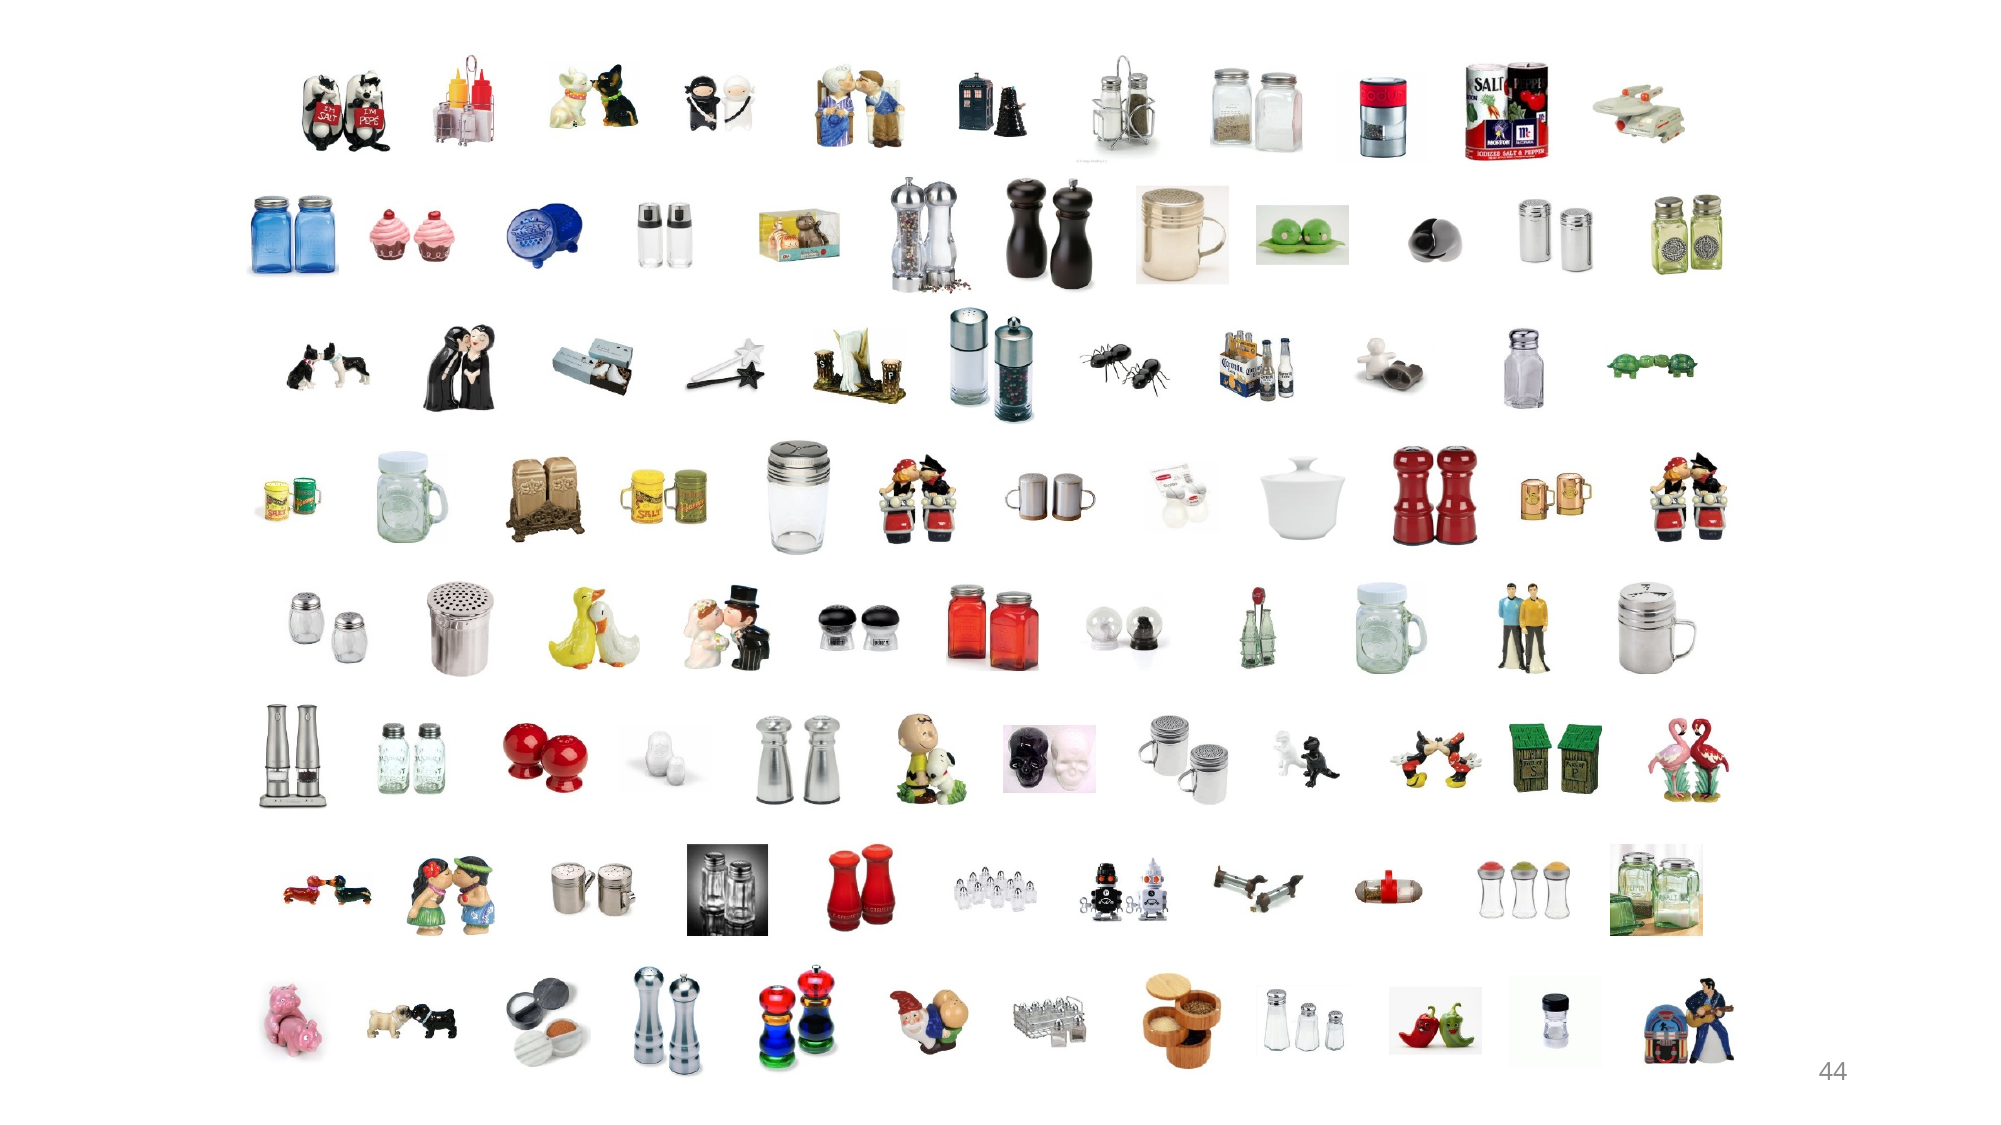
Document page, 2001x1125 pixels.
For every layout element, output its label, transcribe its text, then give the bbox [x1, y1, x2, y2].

picture [1610, 830, 1703, 949]
picture [1389, 961, 1482, 1080]
picture [498, 961, 591, 1080]
picture [618, 166, 711, 284]
picture [414, 568, 507, 687]
picture [1509, 437, 1602, 556]
picture [403, 834, 498, 955]
picture [1460, 50, 1553, 169]
picture [751, 699, 844, 818]
picture [1078, 568, 1171, 687]
picture [1344, 830, 1437, 949]
picture [1210, 50, 1303, 169]
picture [751, 437, 844, 556]
picture [1136, 699, 1229, 818]
picture [498, 175, 591, 294]
picture [1509, 175, 1602, 294]
picture [680, 306, 773, 425]
picture [1477, 830, 1570, 949]
picture [365, 175, 458, 294]
picture [1003, 437, 1096, 556]
picture [674, 46, 767, 165]
picture [1003, 175, 1096, 294]
picture [1003, 961, 1096, 1080]
picture [813, 306, 906, 425]
picture [1136, 961, 1229, 1080]
picture [365, 961, 458, 1080]
picture [281, 830, 374, 949]
picture [547, 830, 640, 949]
picture [1256, 699, 1349, 818]
picture [1136, 175, 1229, 294]
picture [870, 439, 964, 558]
picture [751, 175, 844, 294]
picture [1605, 306, 1698, 425]
picture [680, 568, 773, 687]
picture [1389, 437, 1482, 556]
picture [1344, 568, 1437, 687]
picture [246, 437, 339, 556]
picture [1389, 181, 1482, 300]
picture [945, 568, 1039, 687]
picture [299, 51, 392, 169]
picture [1256, 961, 1349, 1080]
picture [945, 44, 1039, 163]
picture [365, 437, 458, 556]
picture [1344, 306, 1437, 425]
picture [1078, 306, 1171, 425]
picture [498, 437, 591, 556]
picture [246, 961, 339, 1080]
picture [547, 568, 640, 687]
picture [884, 961, 977, 1080]
picture [547, 306, 640, 425]
picture [547, 37, 640, 155]
picture [1592, 54, 1685, 172]
picture [281, 306, 374, 425]
picture [1211, 306, 1304, 425]
picture [1256, 437, 1349, 556]
picture [1477, 568, 1570, 687]
picture [1003, 699, 1096, 818]
picture [680, 830, 773, 949]
picture [813, 830, 906, 949]
picture [1076, 48, 1170, 167]
picture [246, 175, 339, 294]
picture [246, 699, 339, 818]
picture [813, 46, 906, 165]
picture [884, 175, 977, 294]
picture [1477, 306, 1570, 425]
picture [414, 306, 507, 425]
picture [281, 568, 374, 687]
picture [751, 961, 844, 1080]
picture [1642, 699, 1735, 818]
picture [1509, 961, 1602, 1080]
picture [618, 437, 711, 556]
picture [1211, 830, 1304, 949]
picture [618, 961, 711, 1080]
picture [414, 51, 513, 148]
picture [1211, 568, 1304, 687]
picture [945, 830, 1039, 949]
picture [1256, 58, 1429, 294]
picture [498, 699, 591, 818]
picture [884, 699, 977, 818]
picture [1389, 699, 1482, 818]
slide_number 44 [1412, 1042, 1863, 1103]
picture [813, 568, 906, 687]
picture [1642, 175, 1735, 294]
picture [1642, 961, 1735, 1080]
picture [1136, 437, 1229, 556]
picture [618, 699, 711, 818]
picture [1078, 830, 1171, 949]
picture [945, 306, 1039, 425]
picture [1509, 699, 1602, 818]
picture [365, 699, 458, 818]
picture [1610, 568, 1703, 687]
picture [1642, 437, 1735, 556]
